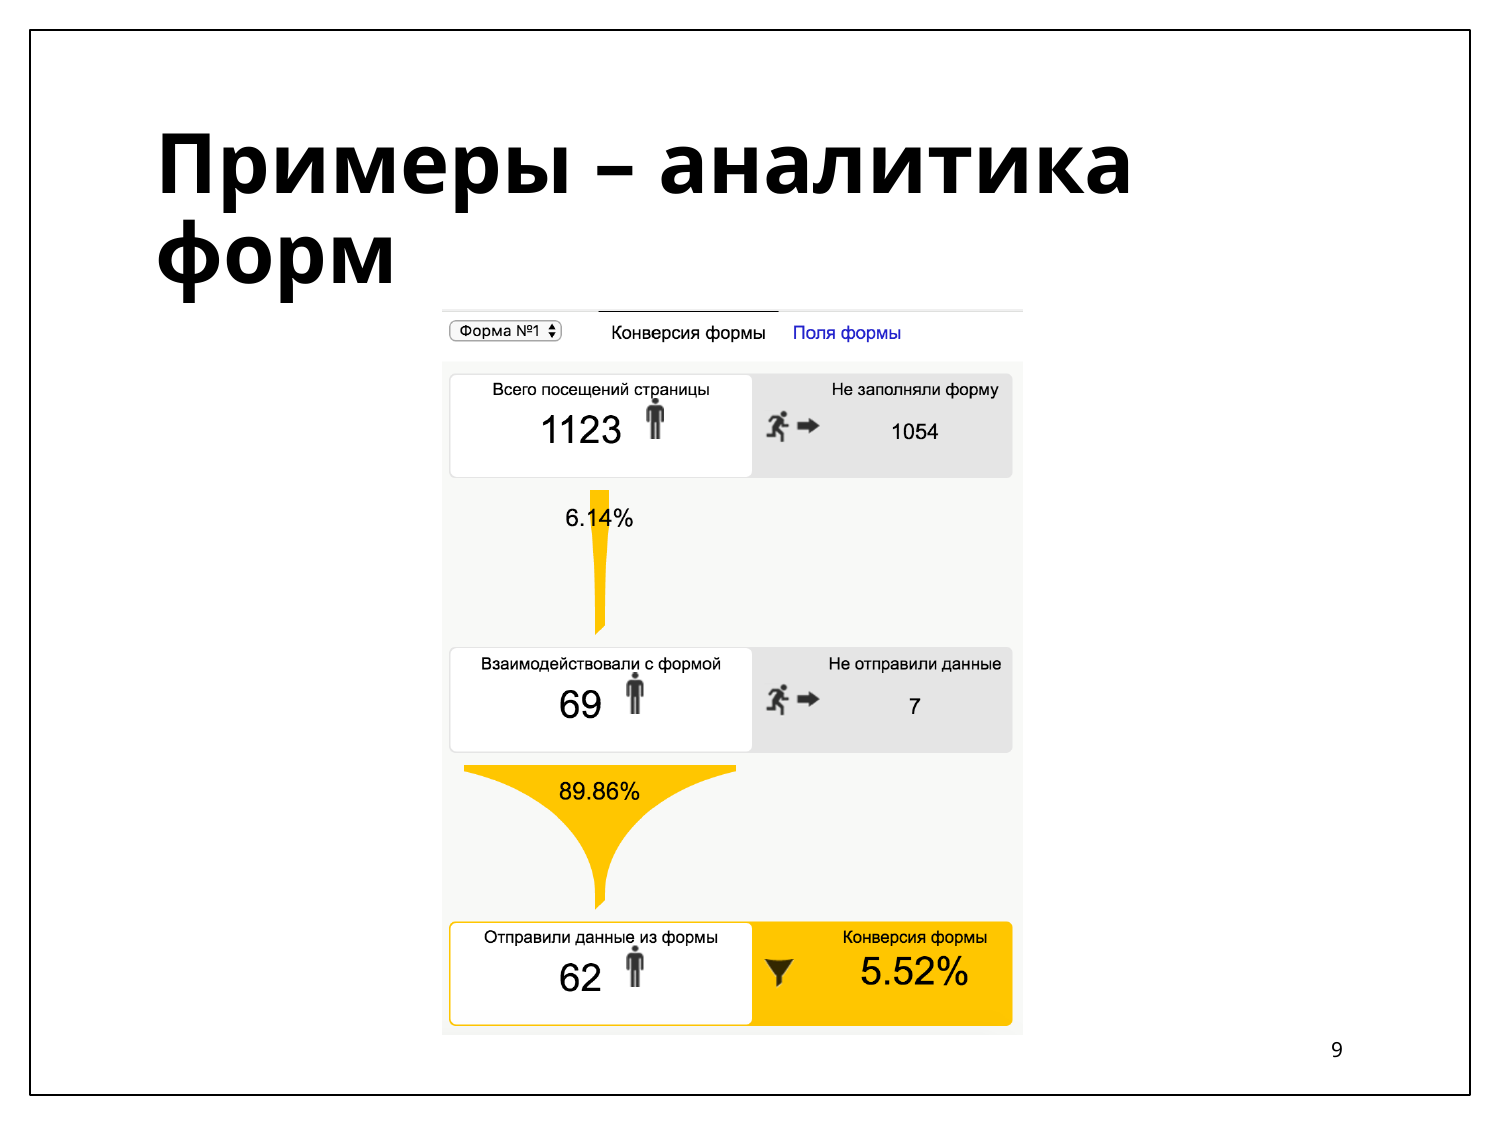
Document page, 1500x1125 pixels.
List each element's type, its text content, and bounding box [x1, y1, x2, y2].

title Примеры – аналитика форм [140, 99, 1356, 323]
picture [442, 308, 1023, 1035]
slide_number 9 [1147, 1020, 1358, 1081]
